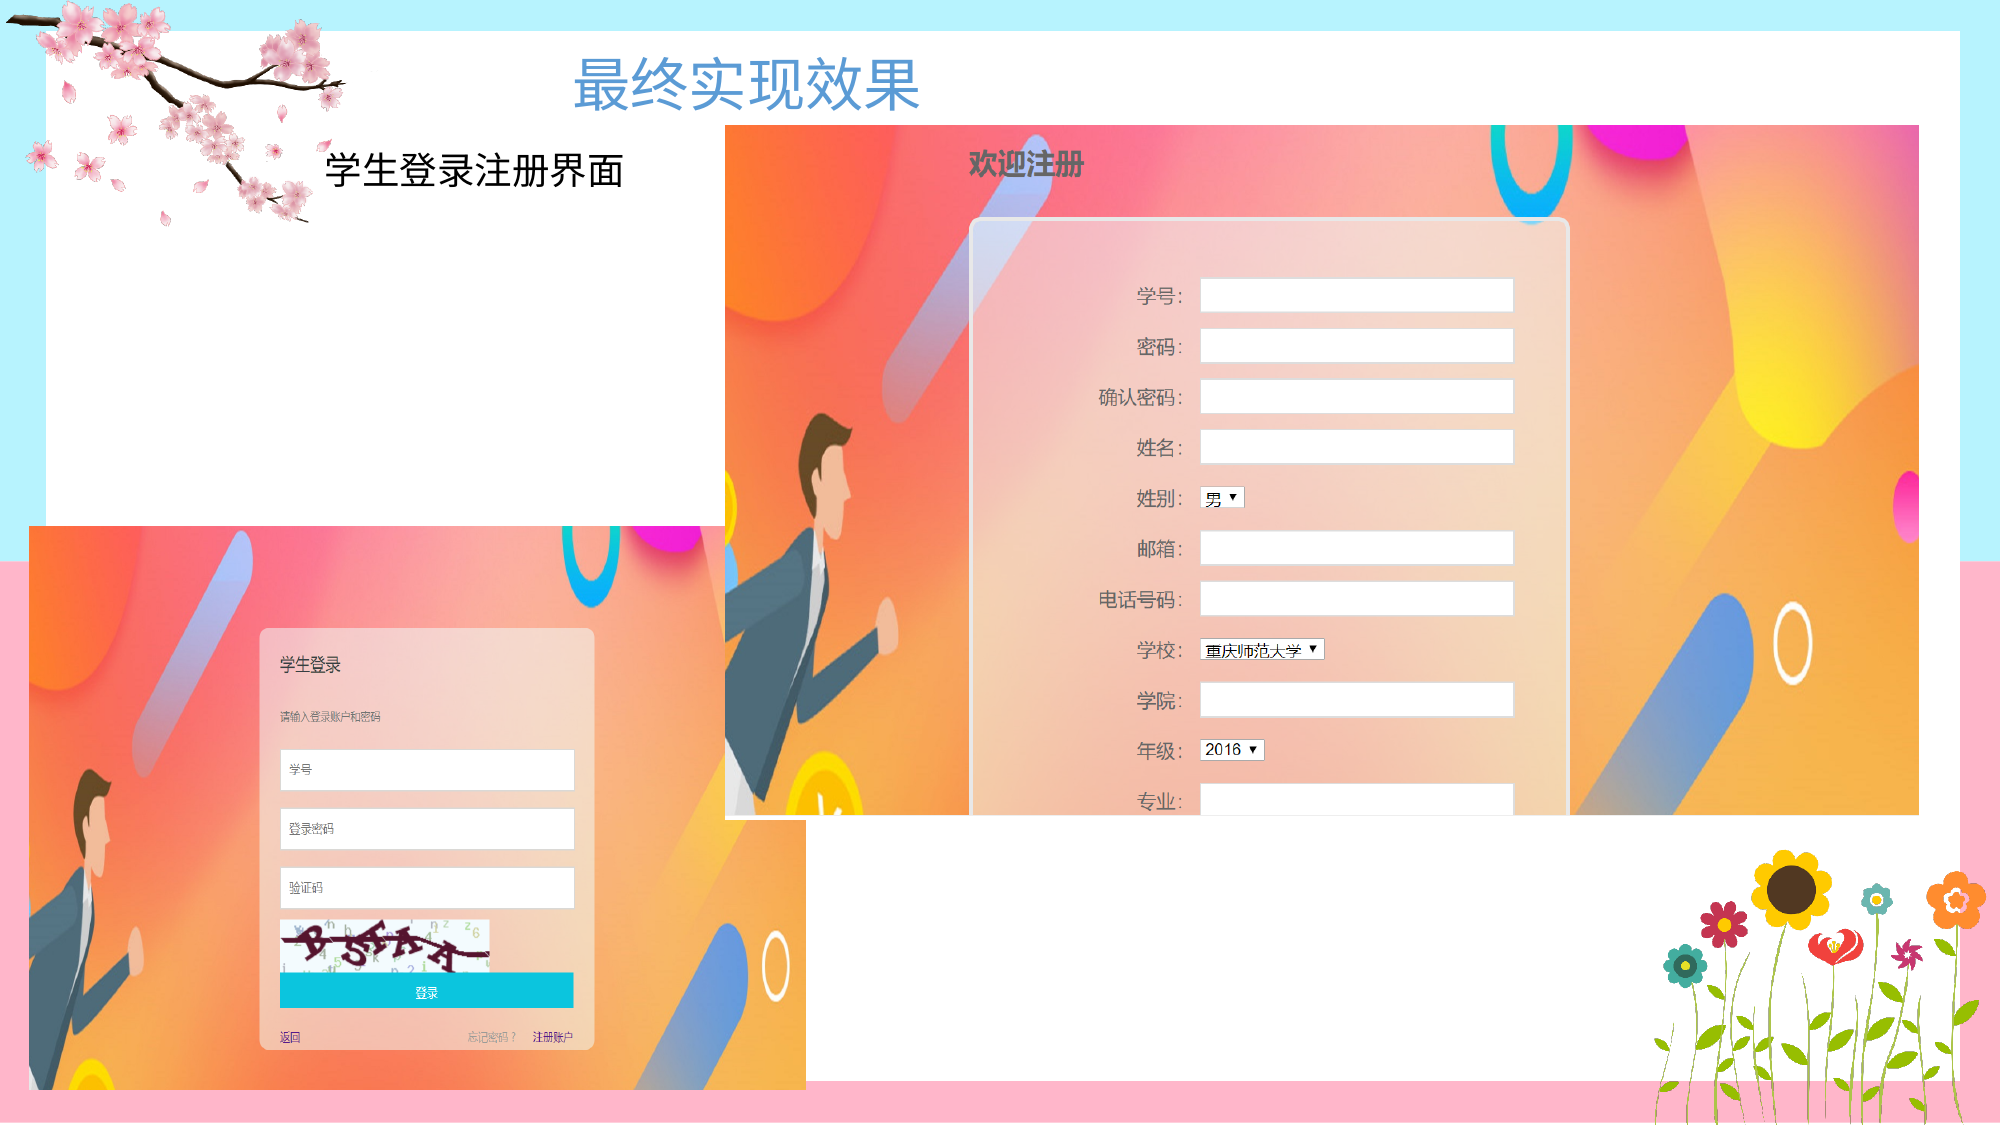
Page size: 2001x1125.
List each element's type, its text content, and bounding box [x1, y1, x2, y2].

text_box 最终实现效果 [557, 40, 1257, 126]
picture [0, 0, 380, 246]
picture [29, 125, 1987, 1125]
text_box 学生登录注册界面 [380, 139, 725, 200]
